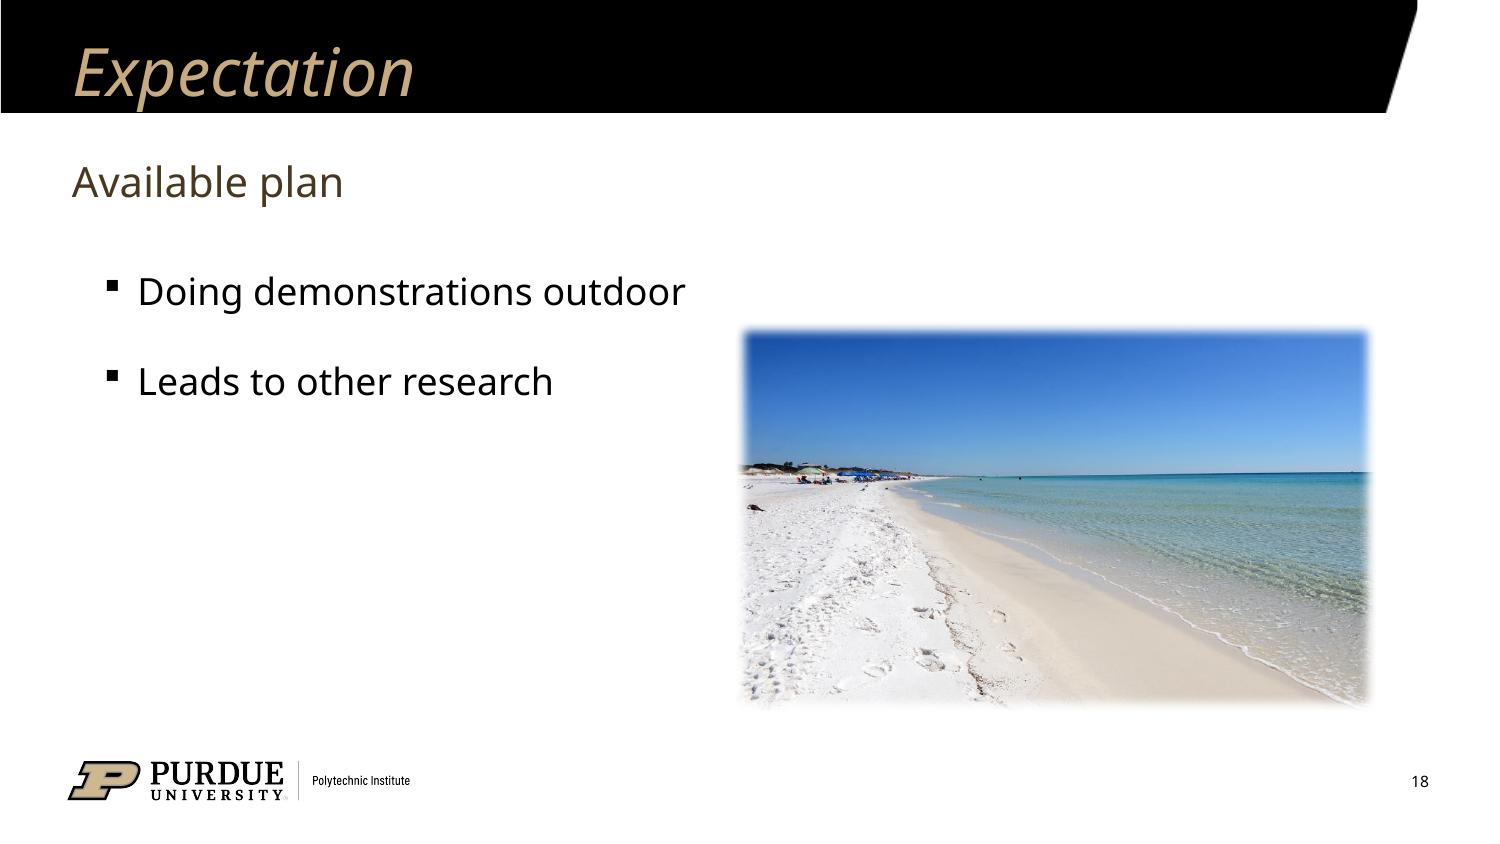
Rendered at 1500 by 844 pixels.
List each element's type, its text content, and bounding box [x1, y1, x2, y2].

text_box Available plan [71, 155, 696, 206]
text_box Doing demonstrations outdoor Leads to other research [103, 268, 1369, 462]
picture [67, 759, 478, 803]
picture [734, 321, 1377, 713]
text_box Expectation [71, 38, 1350, 111]
slide_number 18 [1390, 760, 1451, 806]
